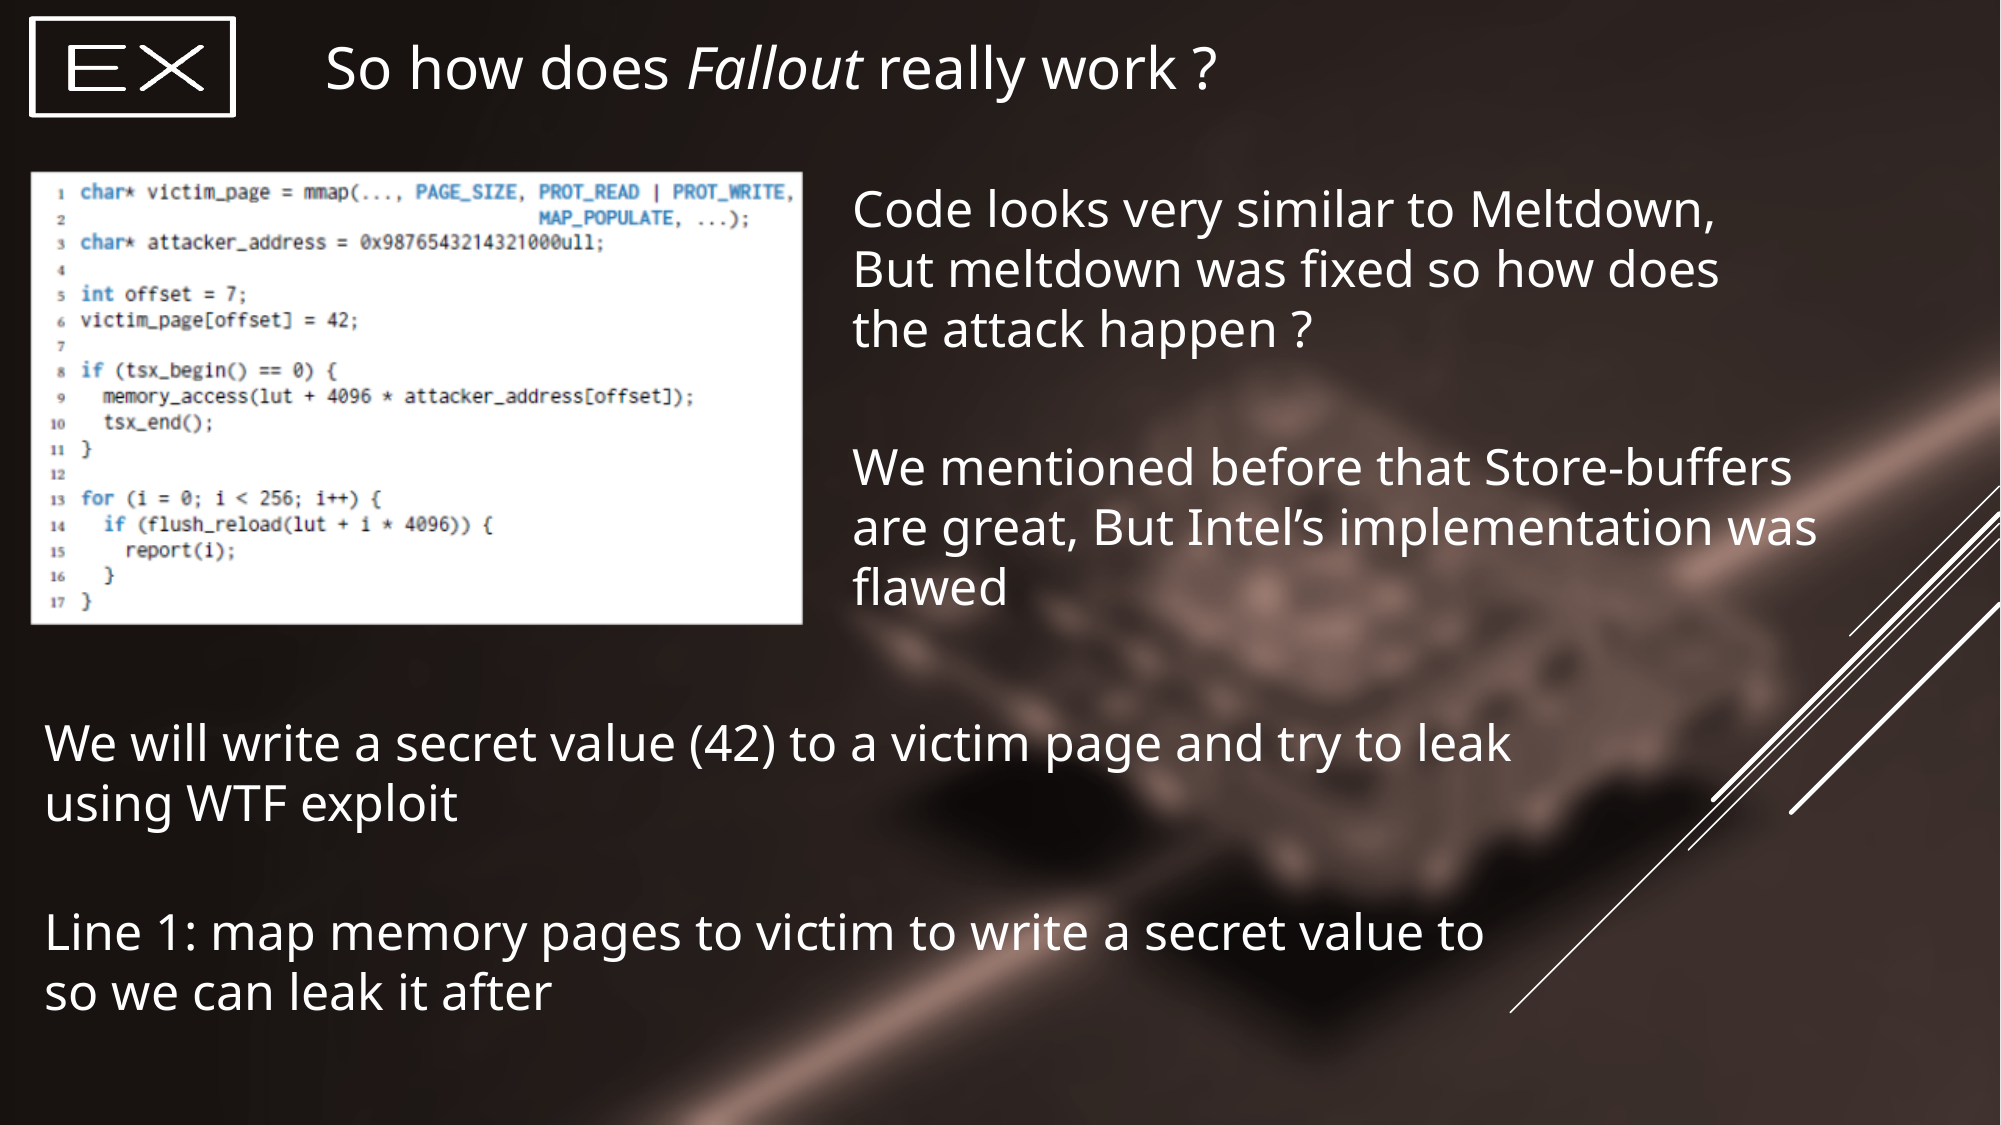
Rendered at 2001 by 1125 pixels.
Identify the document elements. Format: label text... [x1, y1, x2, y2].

text_box We will write a secret value (42) to a victim page and try to leak using WTF exploit [29, 703, 1614, 839]
text_box Line 1: map memory pages to victim to write a secret value to so we can leak it after [29, 893, 1546, 1028]
picture [29, 170, 806, 627]
text_box So how does Fallout really work ? [310, 23, 1233, 109]
picture [29, 0, 236, 134]
text_box Code looks very similar to Meltdown, But meltdown was fixed so how does the attack happen ? [837, 170, 1800, 365]
text_box We mentioned before that Store-buffers are great, But Intel’s implementation was flawed [837, 427, 1895, 623]
